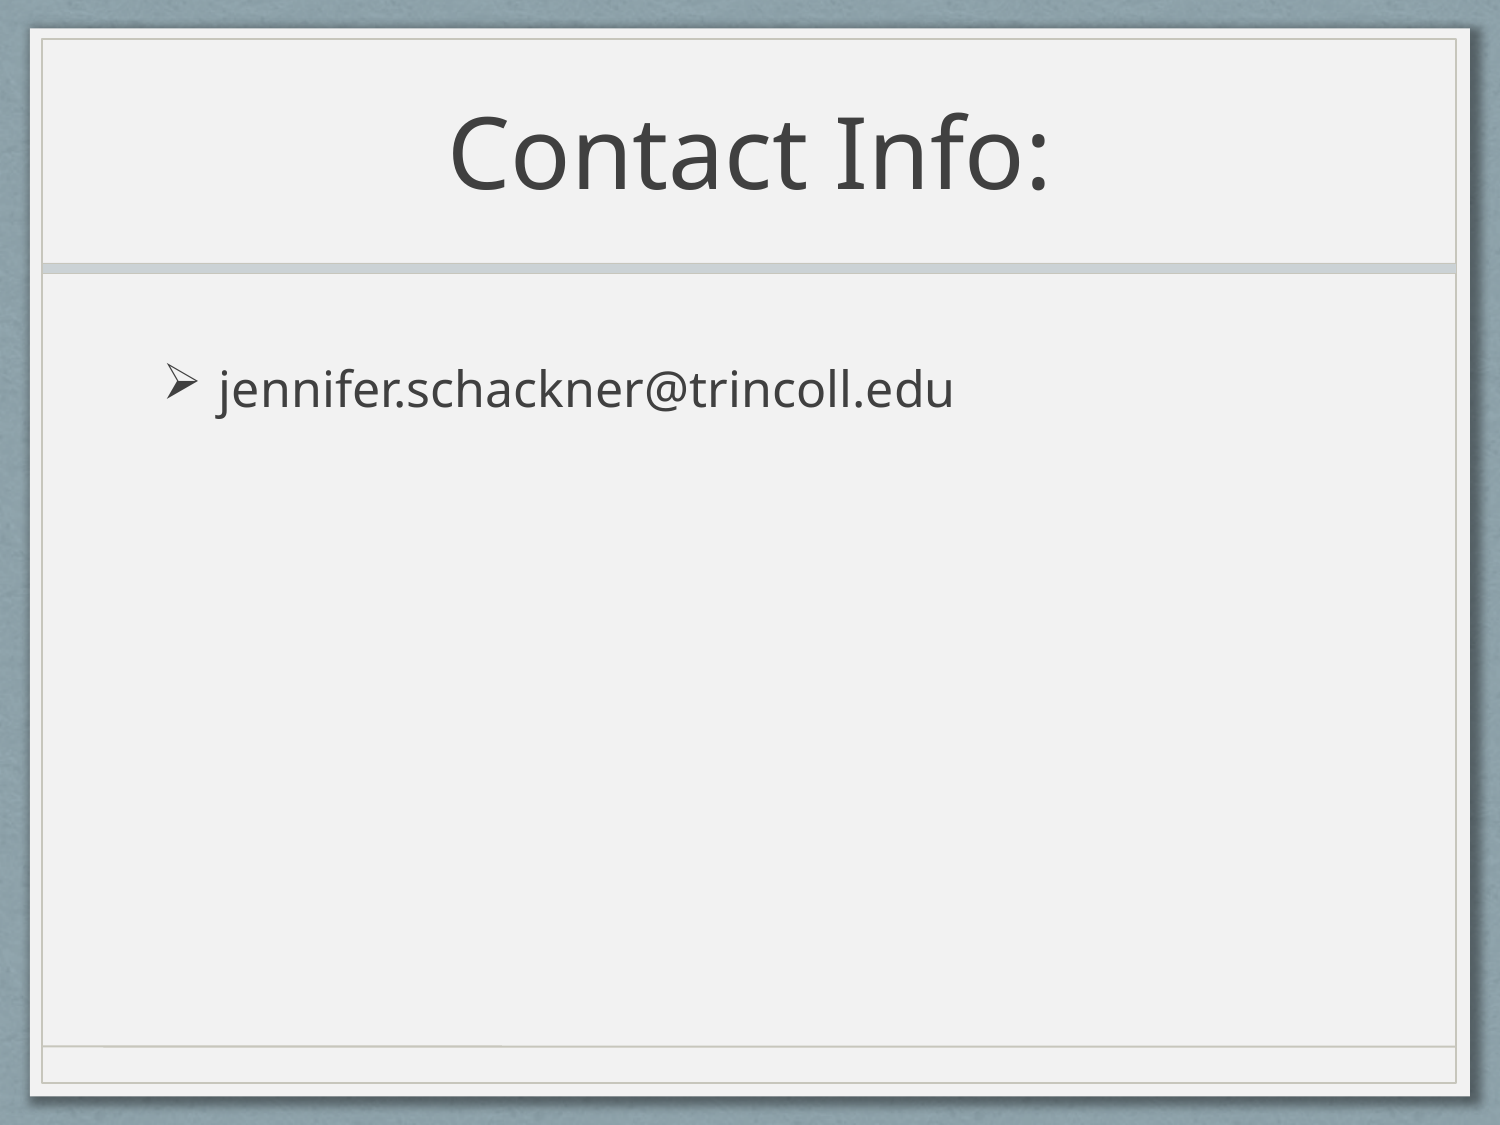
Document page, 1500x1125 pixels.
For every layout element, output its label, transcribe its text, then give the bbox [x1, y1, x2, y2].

list jennifer.schackner@trincoll.edu [147, 350, 1353, 995]
title Contact Info: [147, 40, 1353, 260]
